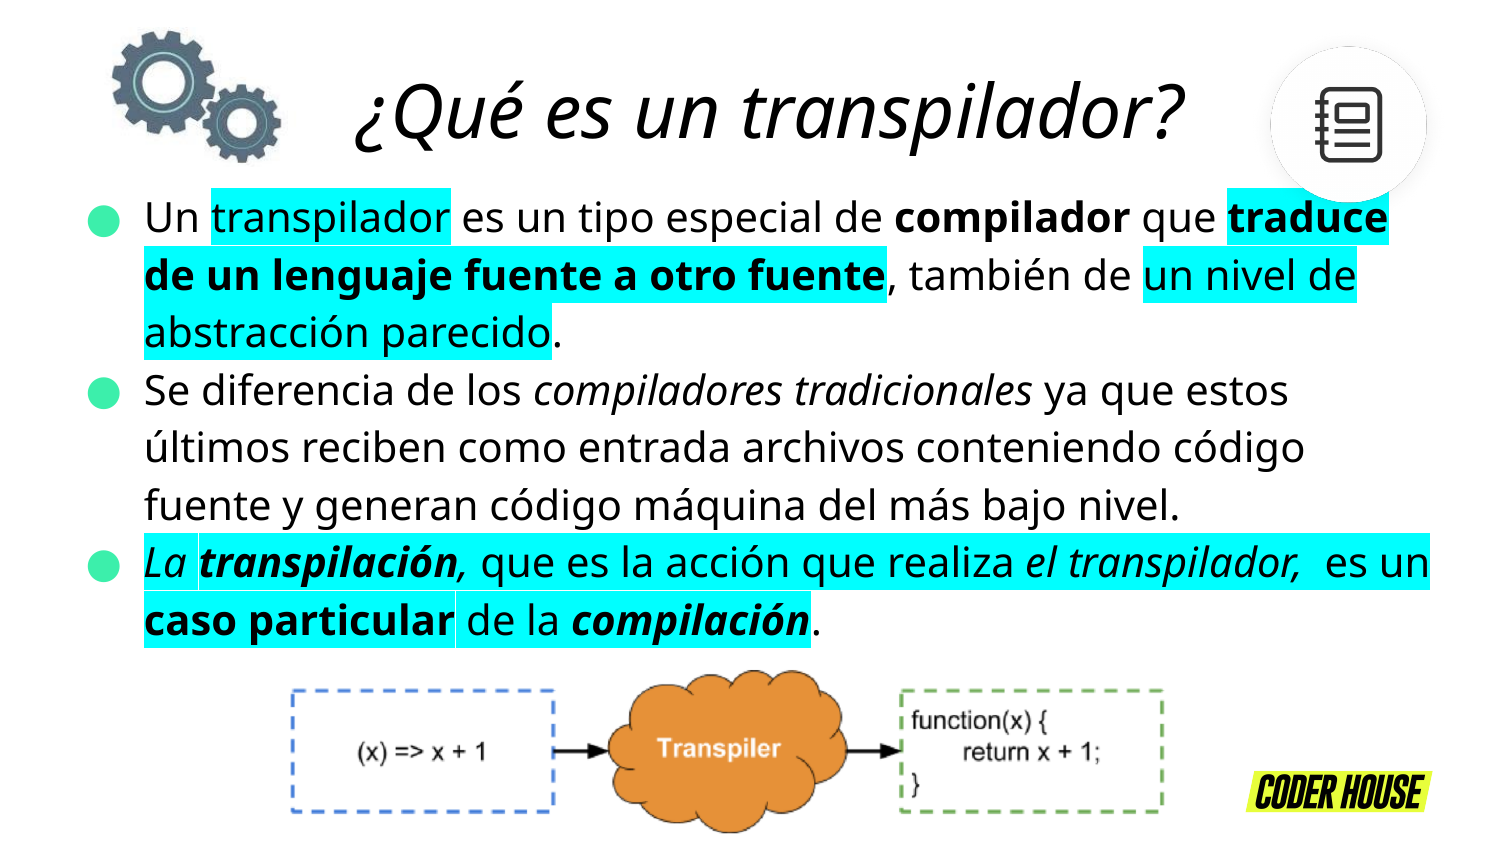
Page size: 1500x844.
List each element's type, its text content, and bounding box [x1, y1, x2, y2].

picture [265, 655, 1183, 844]
picture [1241, 764, 1437, 819]
text_box Un transpilador es un tipo especial de compilador que traduce de un lenguaje fuente a otro fuente, también de un nivel de abstracción parecido. Se diferencia de los compiladores tradicionales ya que estos últimos reciben como entrada archivos conteniendo código fuente y generan código máquina del más bajo nivel. La transpilación, que es la acción que realiza el transpilador, es un caso particular de la compilación. [54, 168, 1446, 599]
picture [79, 27, 314, 167]
picture [1251, 27, 1447, 223]
text_box ¿Qué es un transpilador? [317, 48, 1230, 169]
